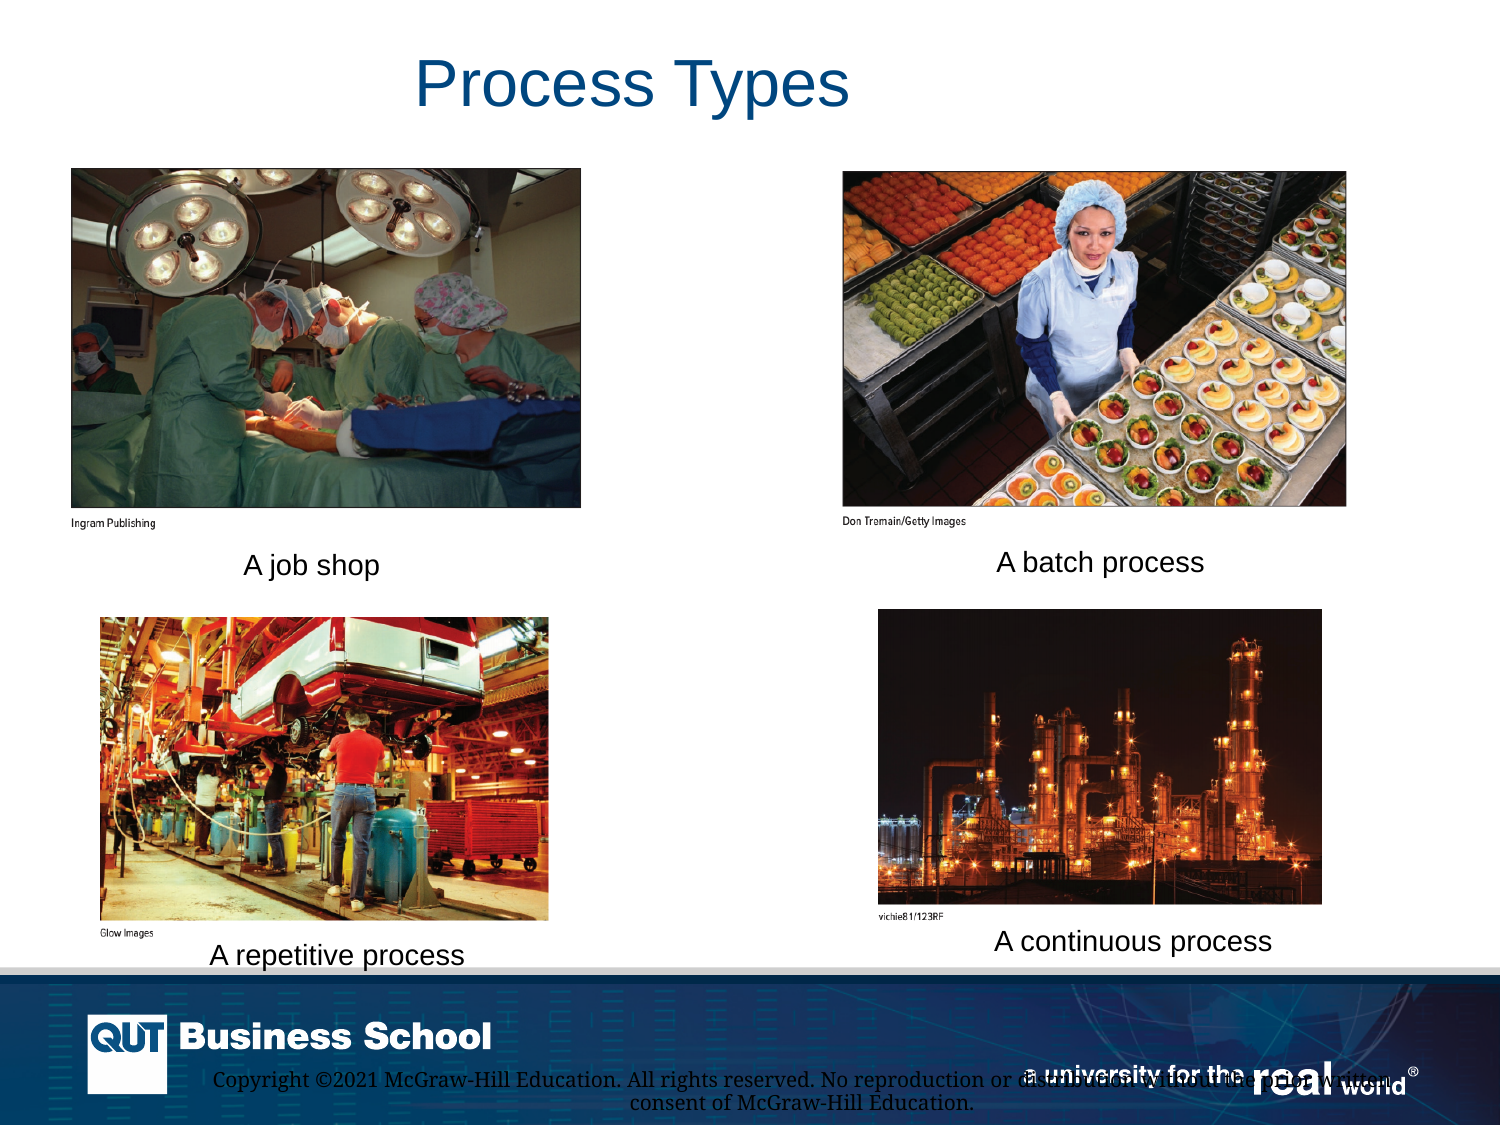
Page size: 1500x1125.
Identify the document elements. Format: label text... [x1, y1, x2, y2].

picture [168, 1068, 177, 1073]
text_box A continuous process [969, 935, 1298, 965]
picture [841, 169, 1347, 532]
picture [98, 615, 550, 940]
picture [69, 166, 583, 534]
picture [168, 1027, 180, 1033]
text_box A batch process [973, 540, 1228, 587]
picture [168, 1089, 177, 1094]
title Process Types [399, 0, 913, 174]
picture [168, 1037, 180, 1043]
text_box A job shop [224, 542, 400, 589]
picture [877, 608, 1325, 927]
picture [0, 984, 1500, 1125]
text_box A repetitive process [187, 948, 488, 979]
picture [168, 1079, 177, 1084]
text_box Copyright ©2021 McGraw-Hill Education. All rights reserved. No reproduction or distribution without the prior written consent of McGraw-Hill Education. [177, 1062, 1428, 1123]
